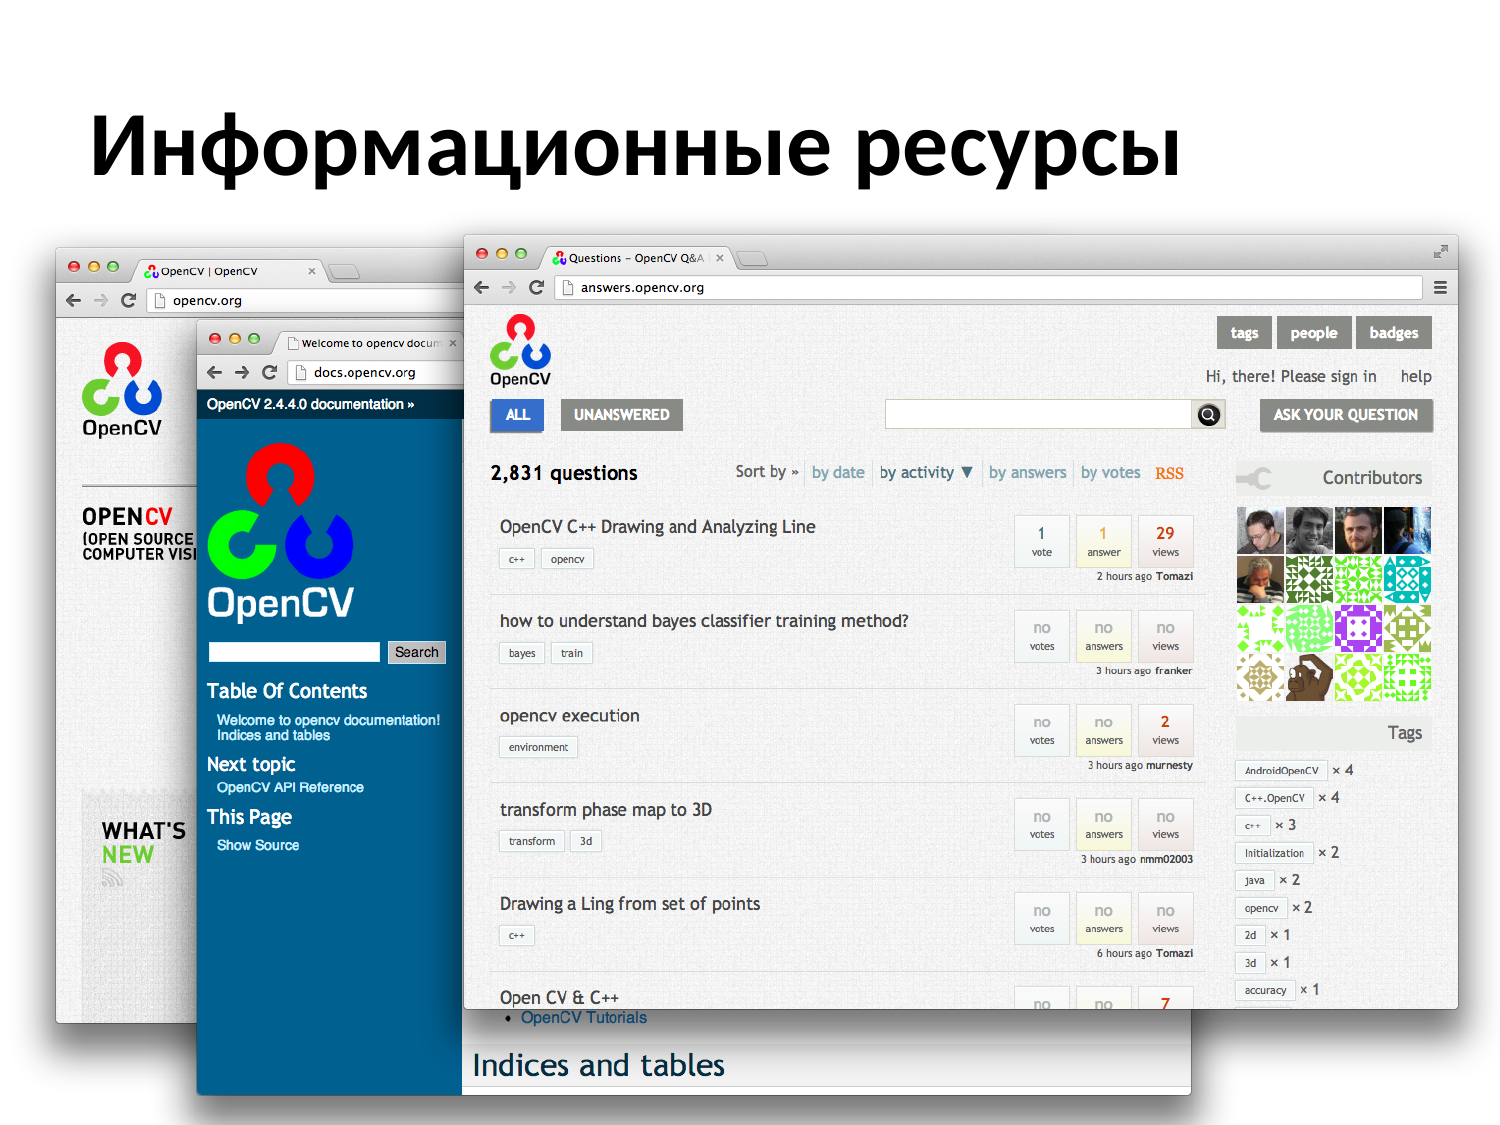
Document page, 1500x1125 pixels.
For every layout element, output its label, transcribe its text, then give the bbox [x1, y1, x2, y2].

text_box Информационные ресурсы [74, 45, 1425, 212]
picture [0, 199, 1500, 1125]
